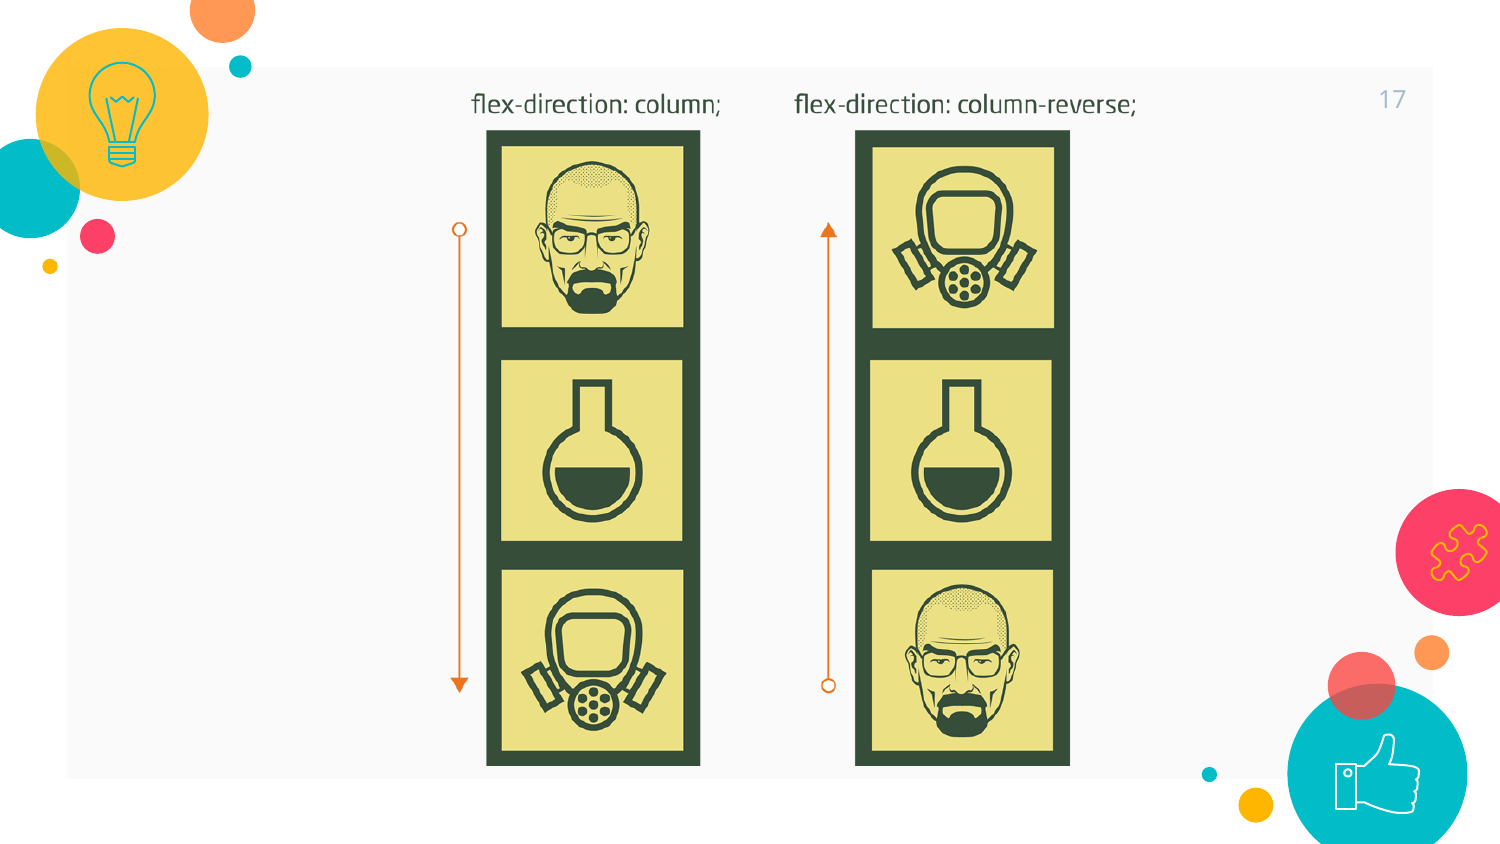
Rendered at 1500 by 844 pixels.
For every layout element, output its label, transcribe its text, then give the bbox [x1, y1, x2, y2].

picture [449, 93, 1135, 766]
slide_number ‹#› [1331, 68, 1422, 134]
